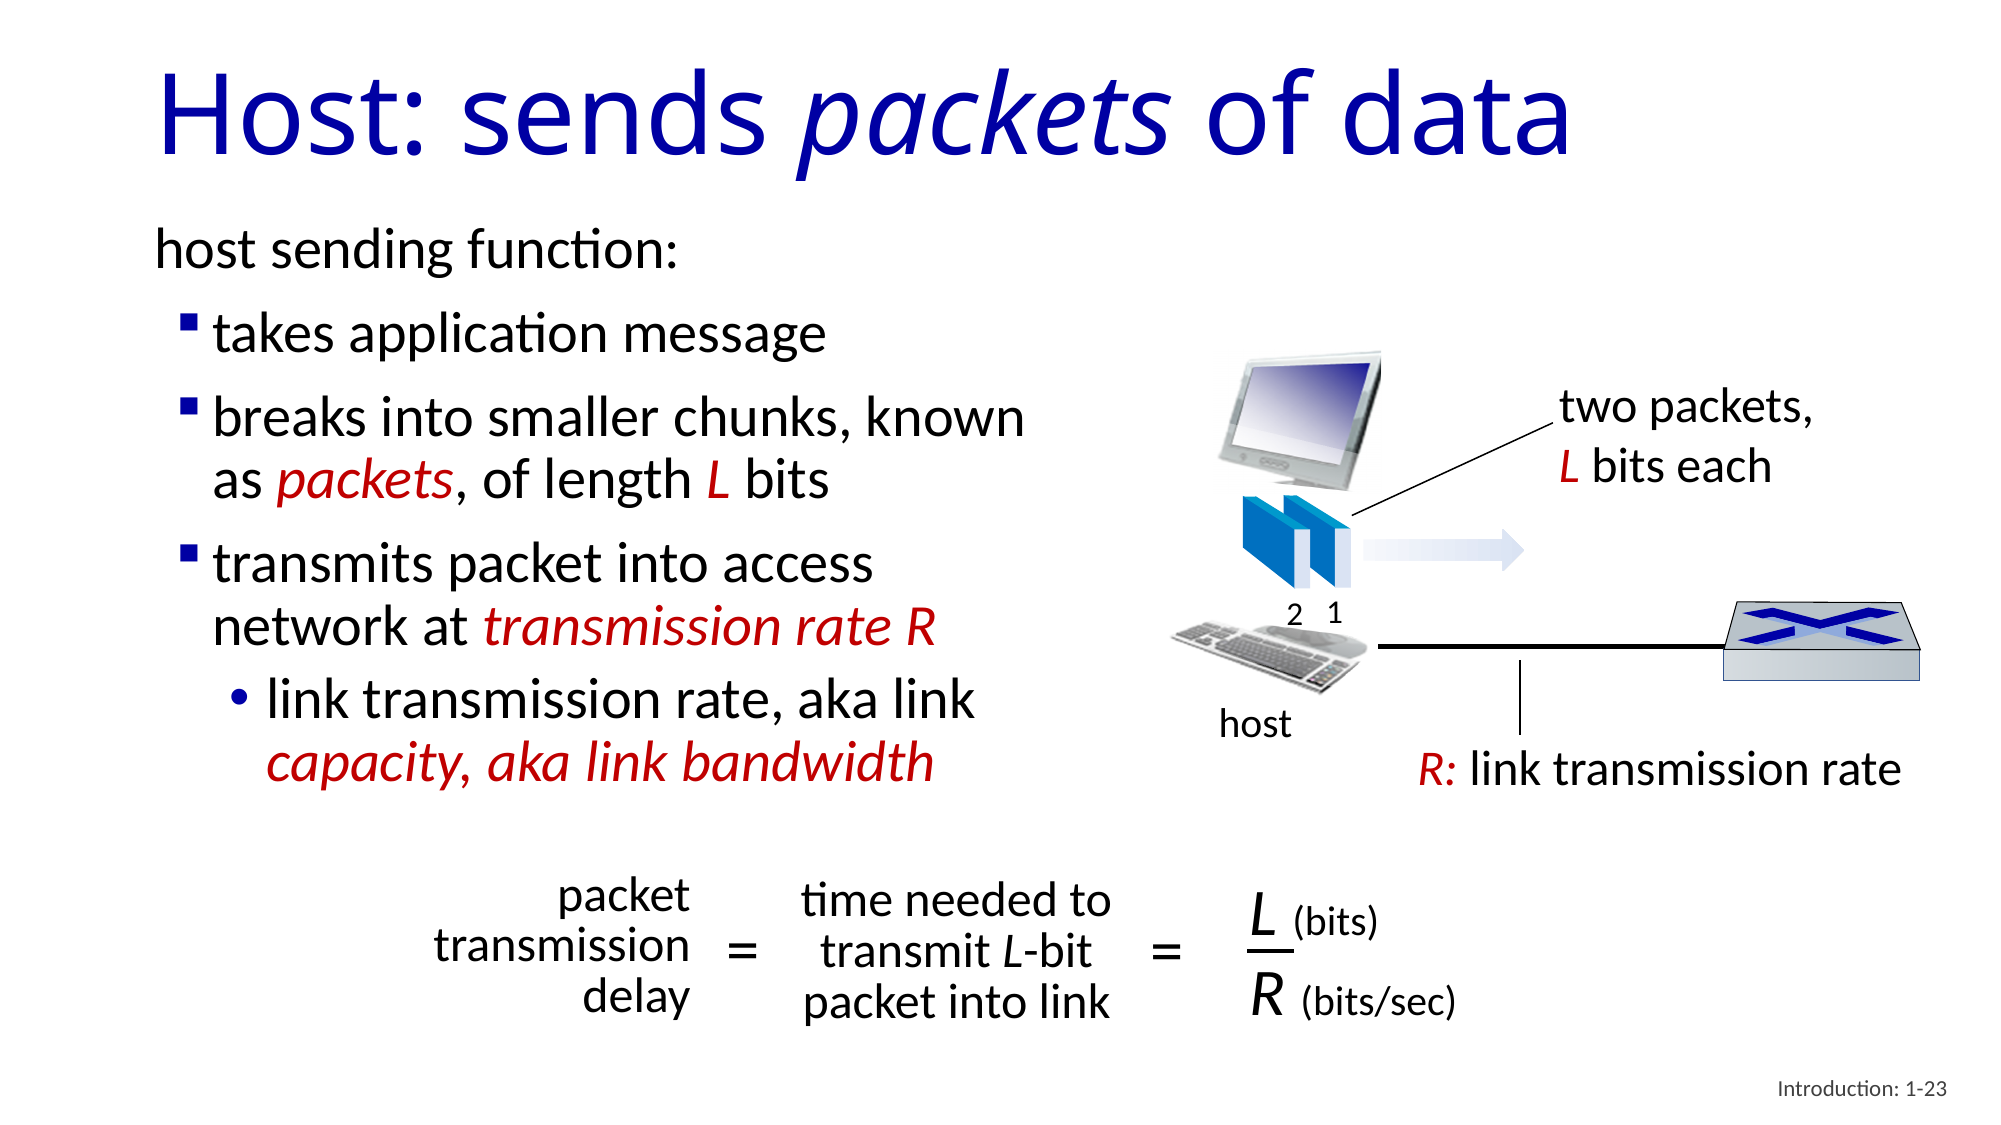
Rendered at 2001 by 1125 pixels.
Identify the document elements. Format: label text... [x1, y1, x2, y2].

text_box [1362, 526, 1526, 574]
text_box host [1203, 699, 1308, 754]
text_box R: link transmission rate [1402, 727, 1918, 803]
text_box two packets, L bits each [1544, 365, 1841, 501]
text_box 2 [1271, 588, 1319, 614]
slide_number Introduction: 1-23 [1512, 1056, 1963, 1117]
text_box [1351, 422, 1553, 516]
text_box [1242, 495, 1311, 589]
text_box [1187, 349, 1420, 494]
title Host: sends packets of data [139, 44, 1865, 192]
text_box 1 [1319, 583, 1358, 614]
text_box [1723, 601, 1921, 681]
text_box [416, 861, 1475, 1039]
text_box host sending function: takes application message breaks into smaller chunks, known as packets, of length L bits transmits packet into access network at transmission rate R link transmission rate, aka link capacity, aka link bandwidth [139, 211, 1042, 978]
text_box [1283, 494, 1351, 588]
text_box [1165, 614, 1378, 699]
